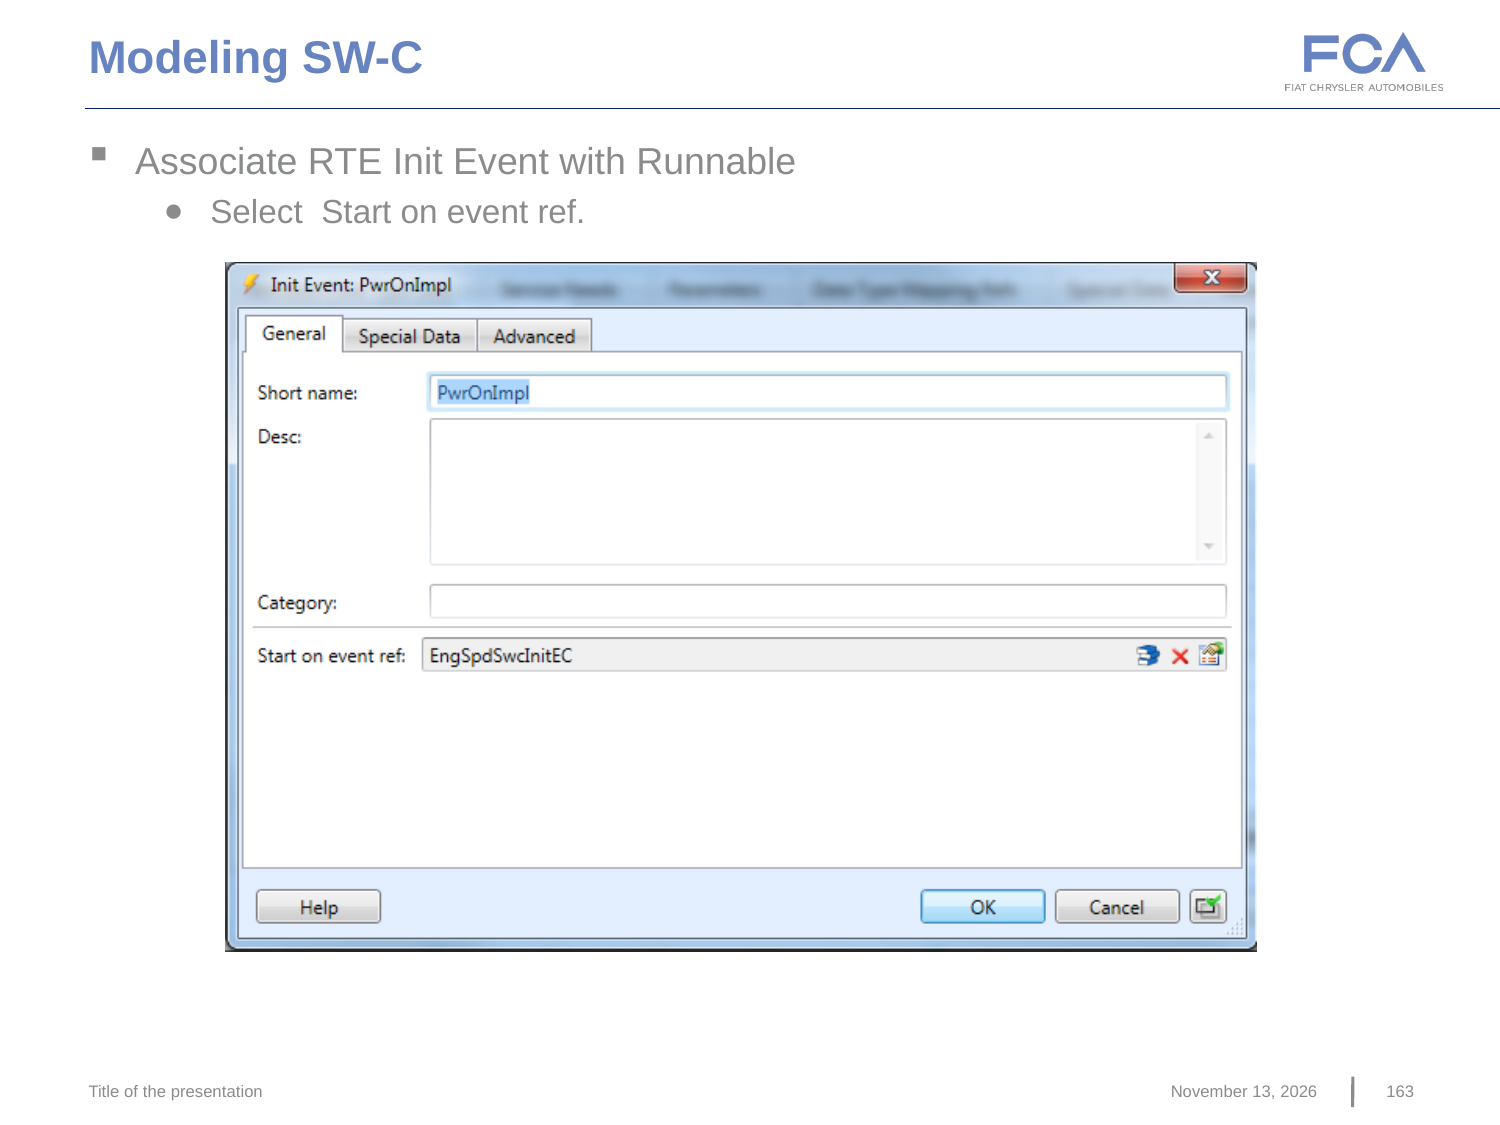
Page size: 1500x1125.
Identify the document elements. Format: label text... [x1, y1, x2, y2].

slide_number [1084, 1080, 1318, 1115]
list Modeling SW-C [88, 33, 1082, 87]
picture [1285, 32, 1443, 91]
list Associate RTE Init Event with Runnable Select Start on event ref. [88, 137, 1409, 1015]
footer Title of the presentation [88, 1080, 709, 1120]
slide_number 163 [1386, 1080, 1439, 1114]
picture [224, 262, 1257, 952]
